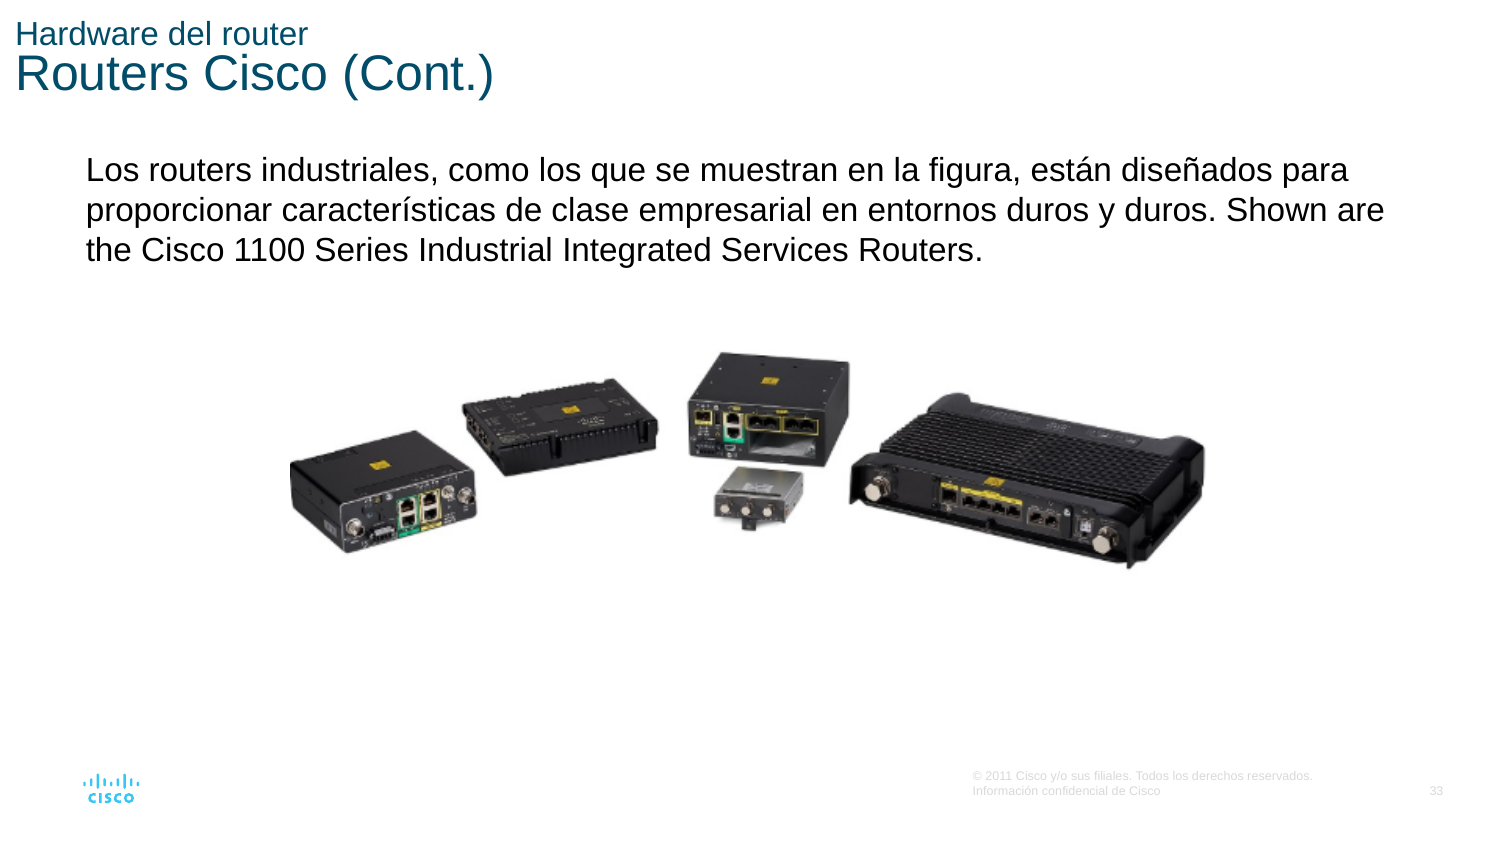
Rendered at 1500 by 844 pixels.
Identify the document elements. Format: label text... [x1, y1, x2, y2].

list Los routers industriales, como los que se muestran en la figura, están diseñados para proporcionar características de clase empresarial en entornos duros y duros. Shown are the Cisco 1100 Series Industrial Integrated Services Routers. [70, 140, 1430, 273]
title Hardware del router Routers Cisco (Cont.) [0, 0, 1369, 121]
picture [290, 340, 1210, 598]
